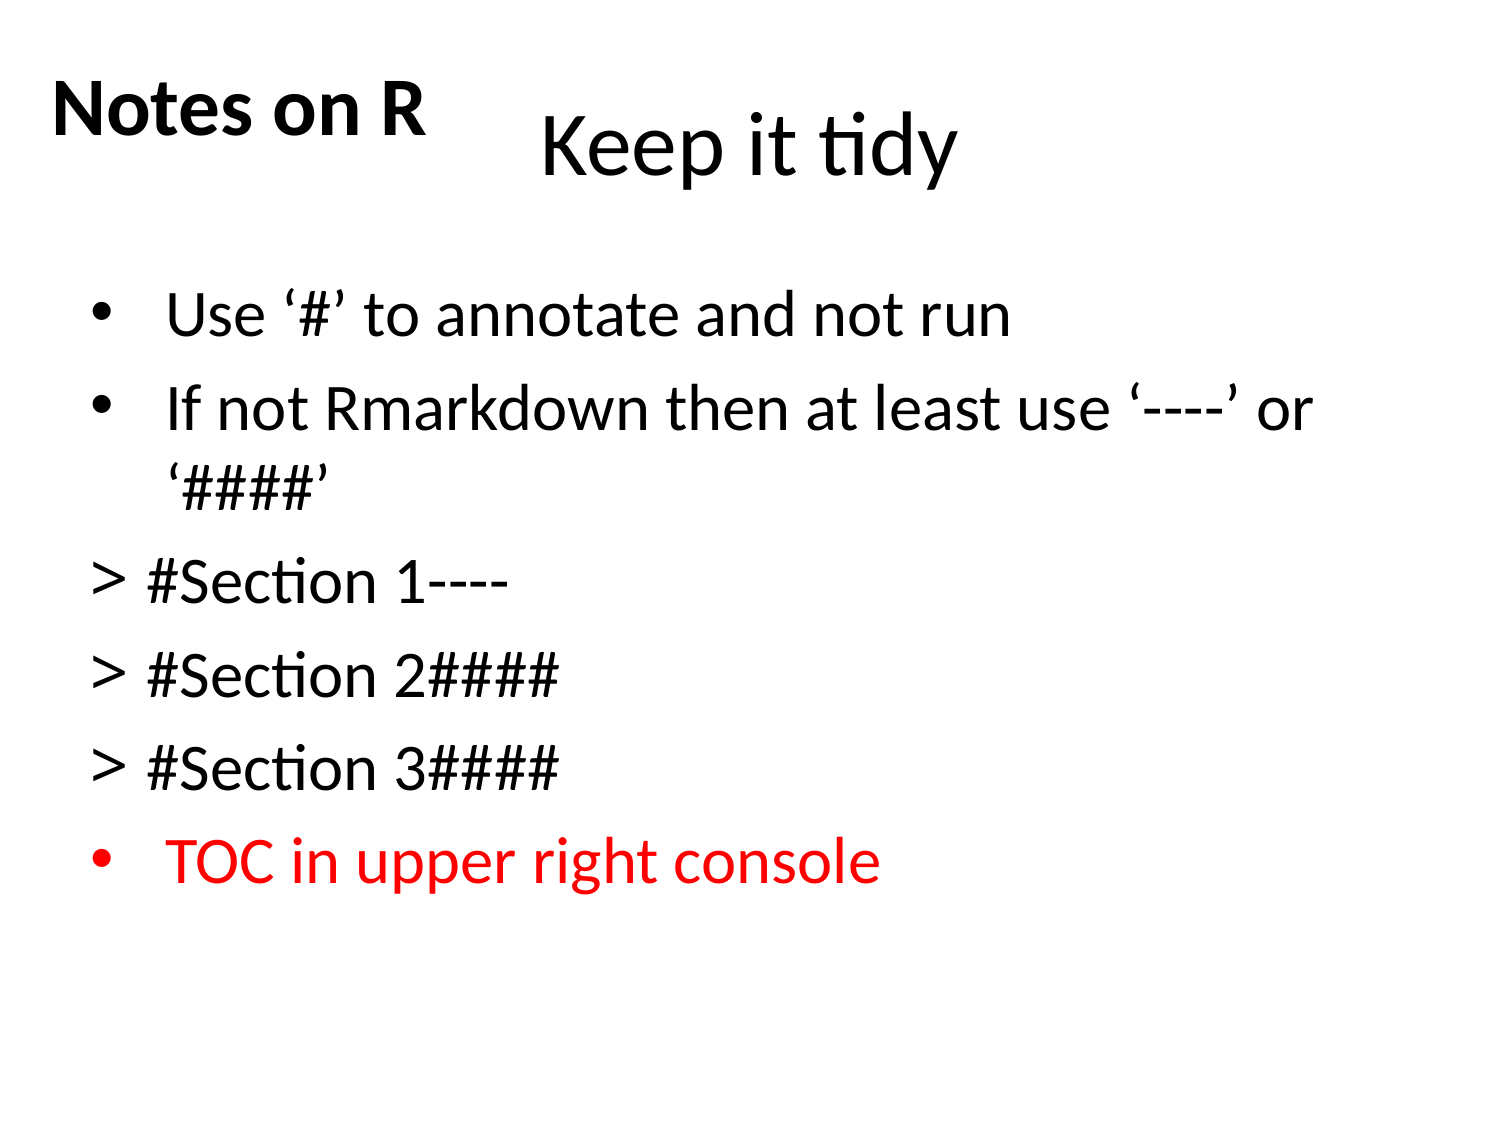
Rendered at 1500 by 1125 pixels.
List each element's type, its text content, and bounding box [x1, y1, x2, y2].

title Keep it tidy [75, 45, 1425, 233]
text_box Notes on R [36, 45, 443, 160]
list Use ‘#’ to annotate and not run If not Rmarkdown then at least use ‘----’ or ‘####’ #Section 1---- #Section 2#### #Section 3#### TOC in upper right console [75, 262, 1425, 1005]
